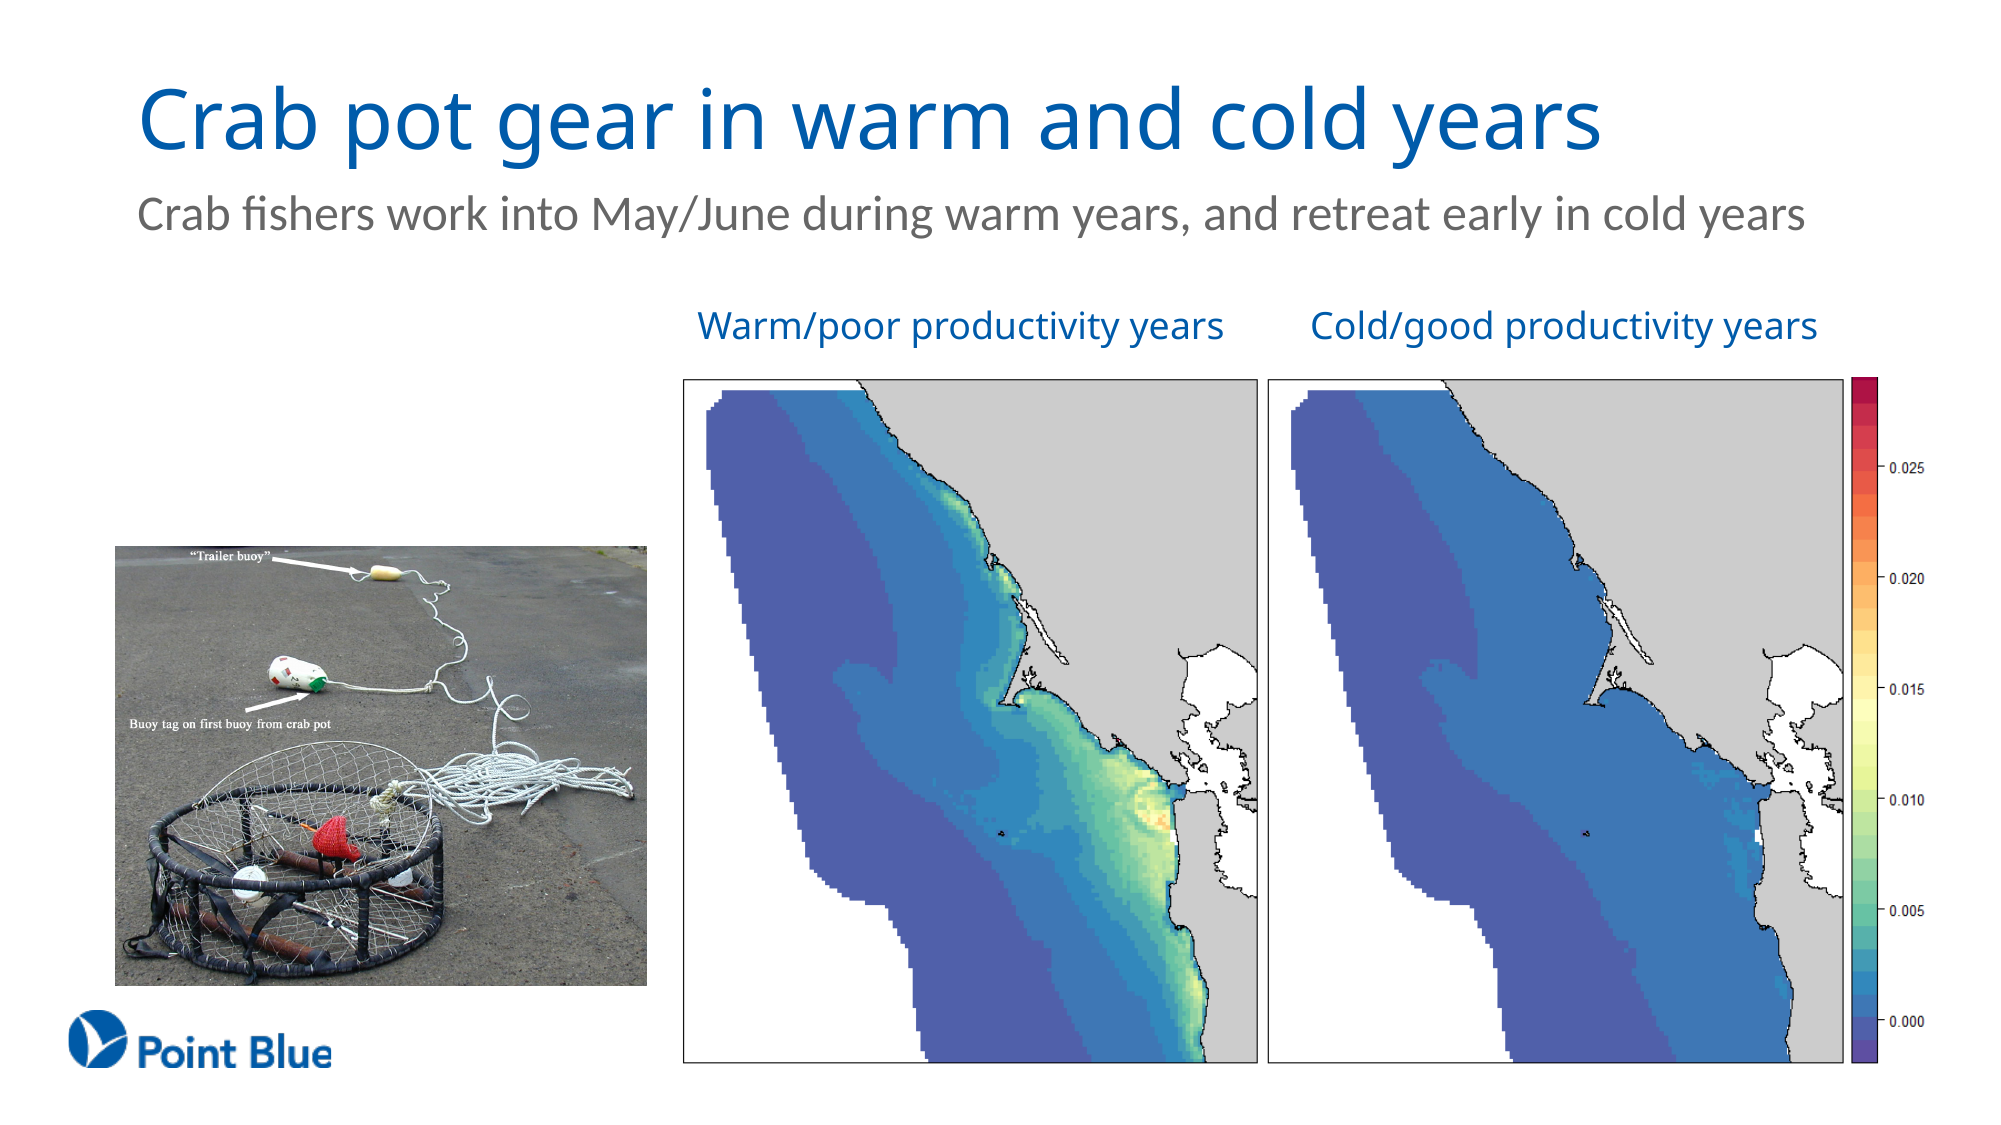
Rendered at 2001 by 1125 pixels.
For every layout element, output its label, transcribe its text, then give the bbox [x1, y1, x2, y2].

text_box Warm/poor productivity years [662, 297, 1269, 348]
text_box Cold/good productivity years [1269, 297, 1870, 348]
picture [662, 377, 1938, 1090]
list Crab fishers work into May/June during warm years, and retreat early in cold years [137, 190, 1938, 257]
picture [115, 546, 647, 986]
title Crab pot gear in warm and cold years [137, 85, 2000, 190]
